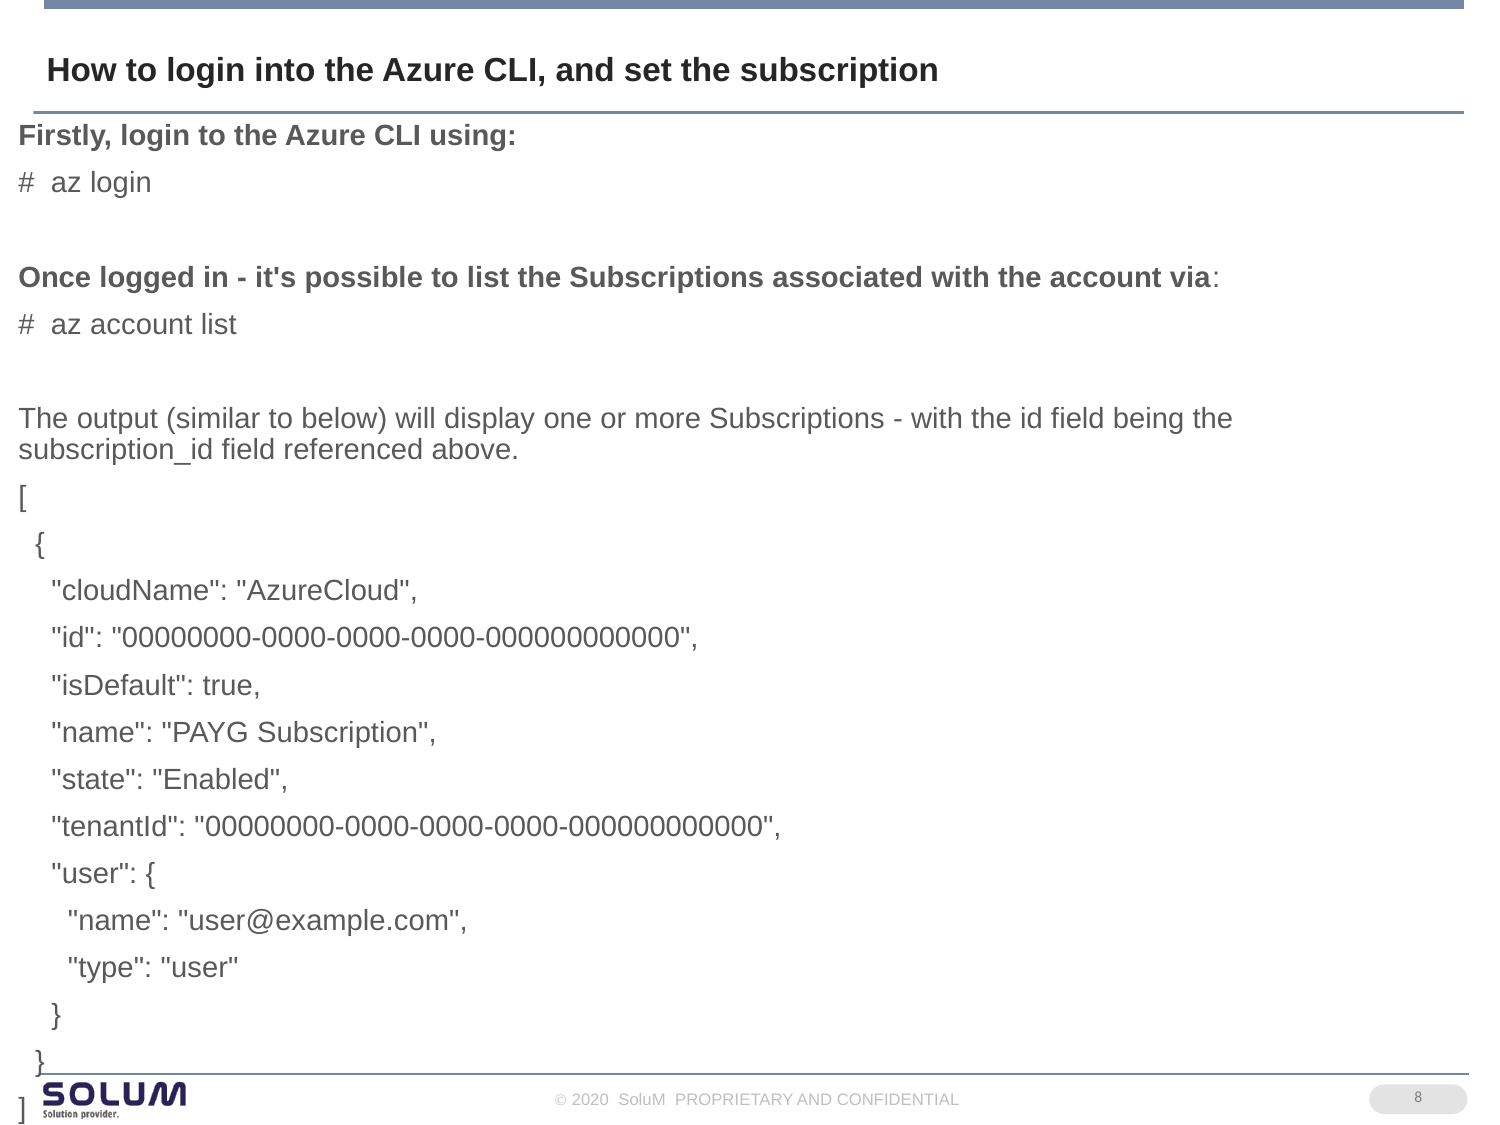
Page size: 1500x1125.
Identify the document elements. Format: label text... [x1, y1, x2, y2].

picture [41, 1080, 187, 1119]
title How to login into the Azure CLI, and set the subscription [46, 28, 1349, 113]
subtitle Firstly, login to the Azure CLI using: # az login Once logged in - it's possible to list the Subscriptions associated with the account via: # az account list The output (similar to below) will display one or more Subscriptions - with the id field being the subscription_id field referenced above. [ { "cloudName": "AzureCloud", "id": "00000000-0000-0000-0000-000000000000", "isDefault": true, "name": "PAYG Subscription", "state": "Enabled", "tenantId": "00000000-0000-0000-0000-000000000000", "user": { "name": "user@example.com", "type": "user" } } ] [18, 113, 1449, 1062]
